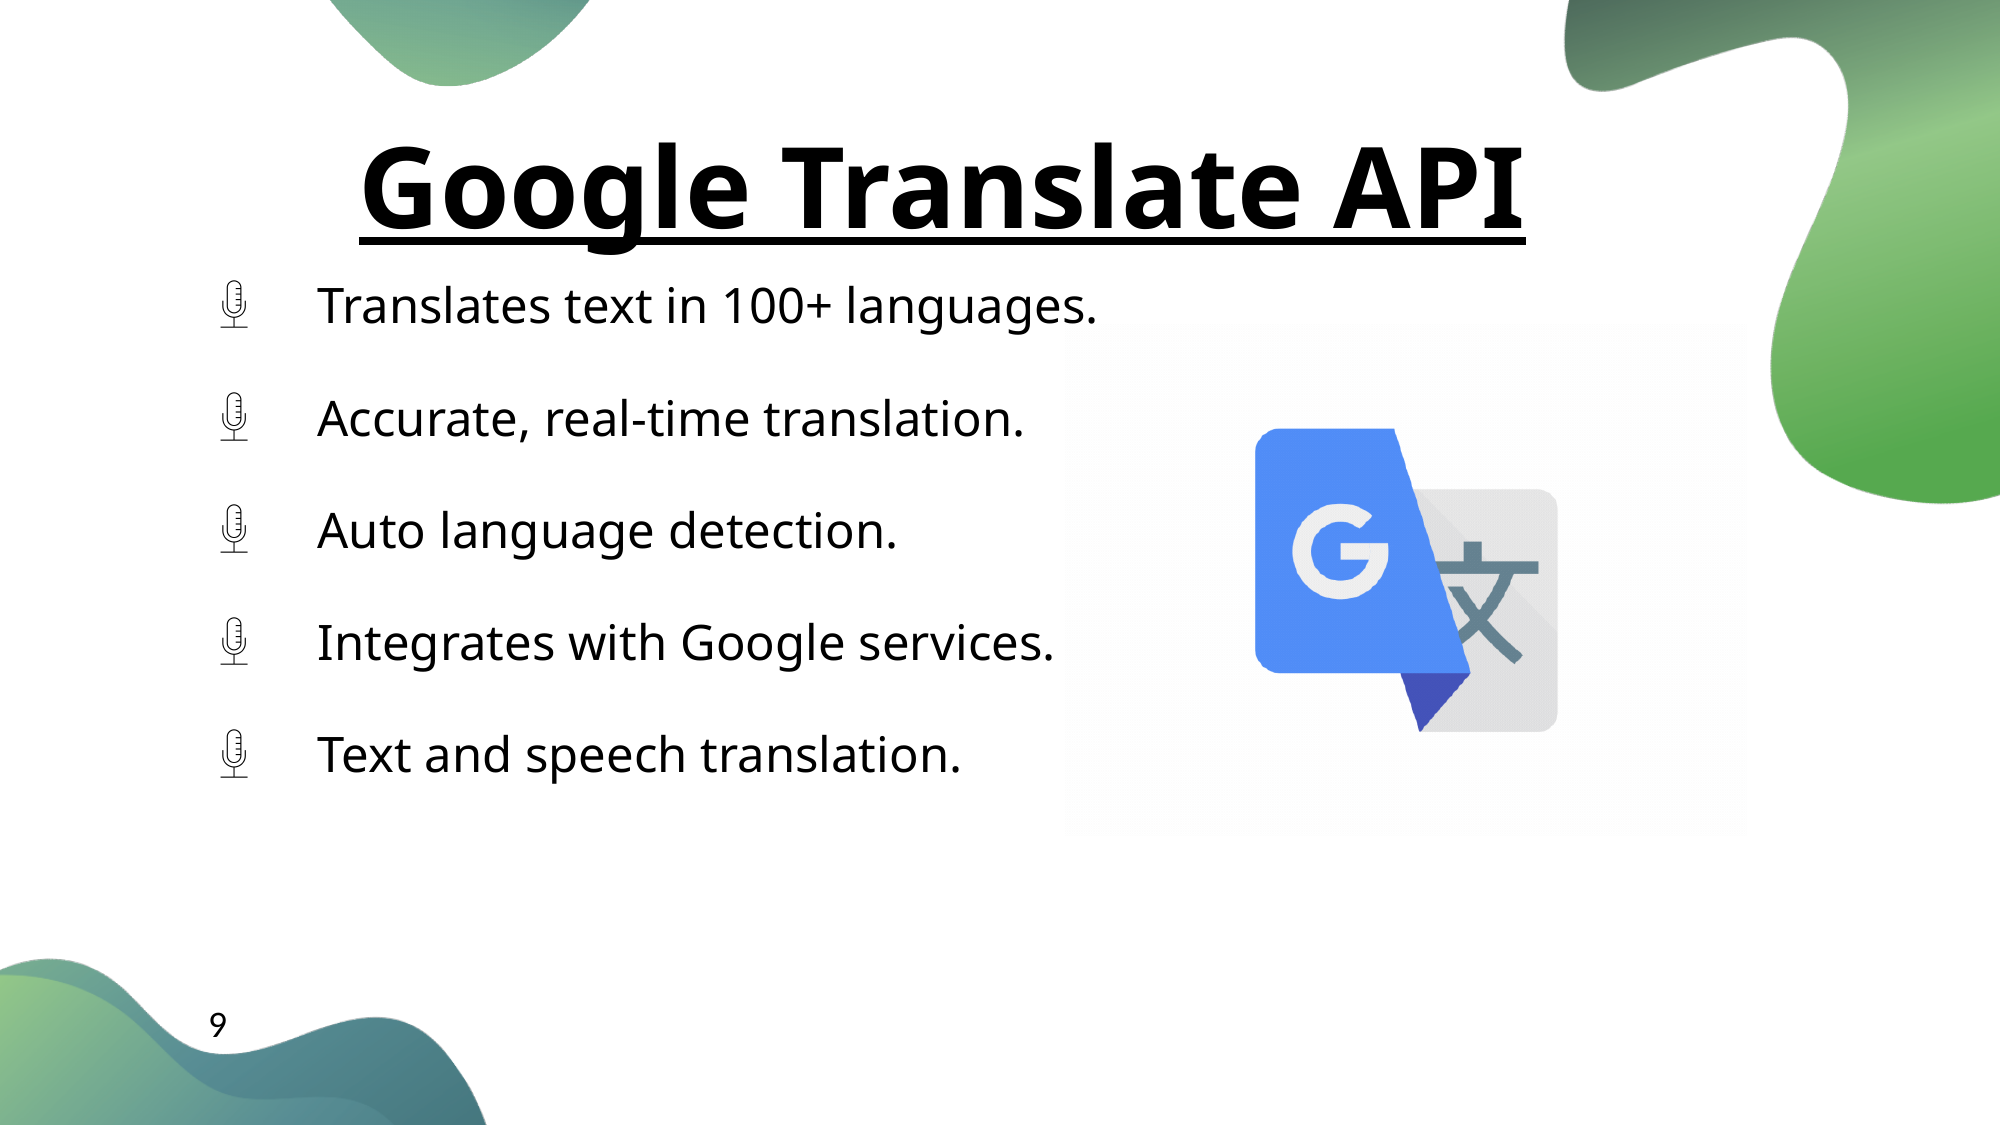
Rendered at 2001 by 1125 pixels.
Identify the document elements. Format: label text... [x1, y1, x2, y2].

picture [279, 0, 646, 87]
text_box Translates text in 100+ languages. Accurate, real-time translation. Auto language detection. Integrates with Google services. Text and speech translation. [192, 226, 2000, 795]
picture [207, 727, 261, 781]
picture [1065, 324, 1747, 836]
picture [1504, 0, 2001, 561]
picture [207, 502, 261, 556]
picture [207, 615, 261, 668]
picture [0, 774, 499, 1125]
text_box Google Translate API [343, 28, 1787, 226]
text_box 9 [193, 992, 243, 1053]
picture [207, 390, 261, 444]
picture [207, 278, 261, 331]
